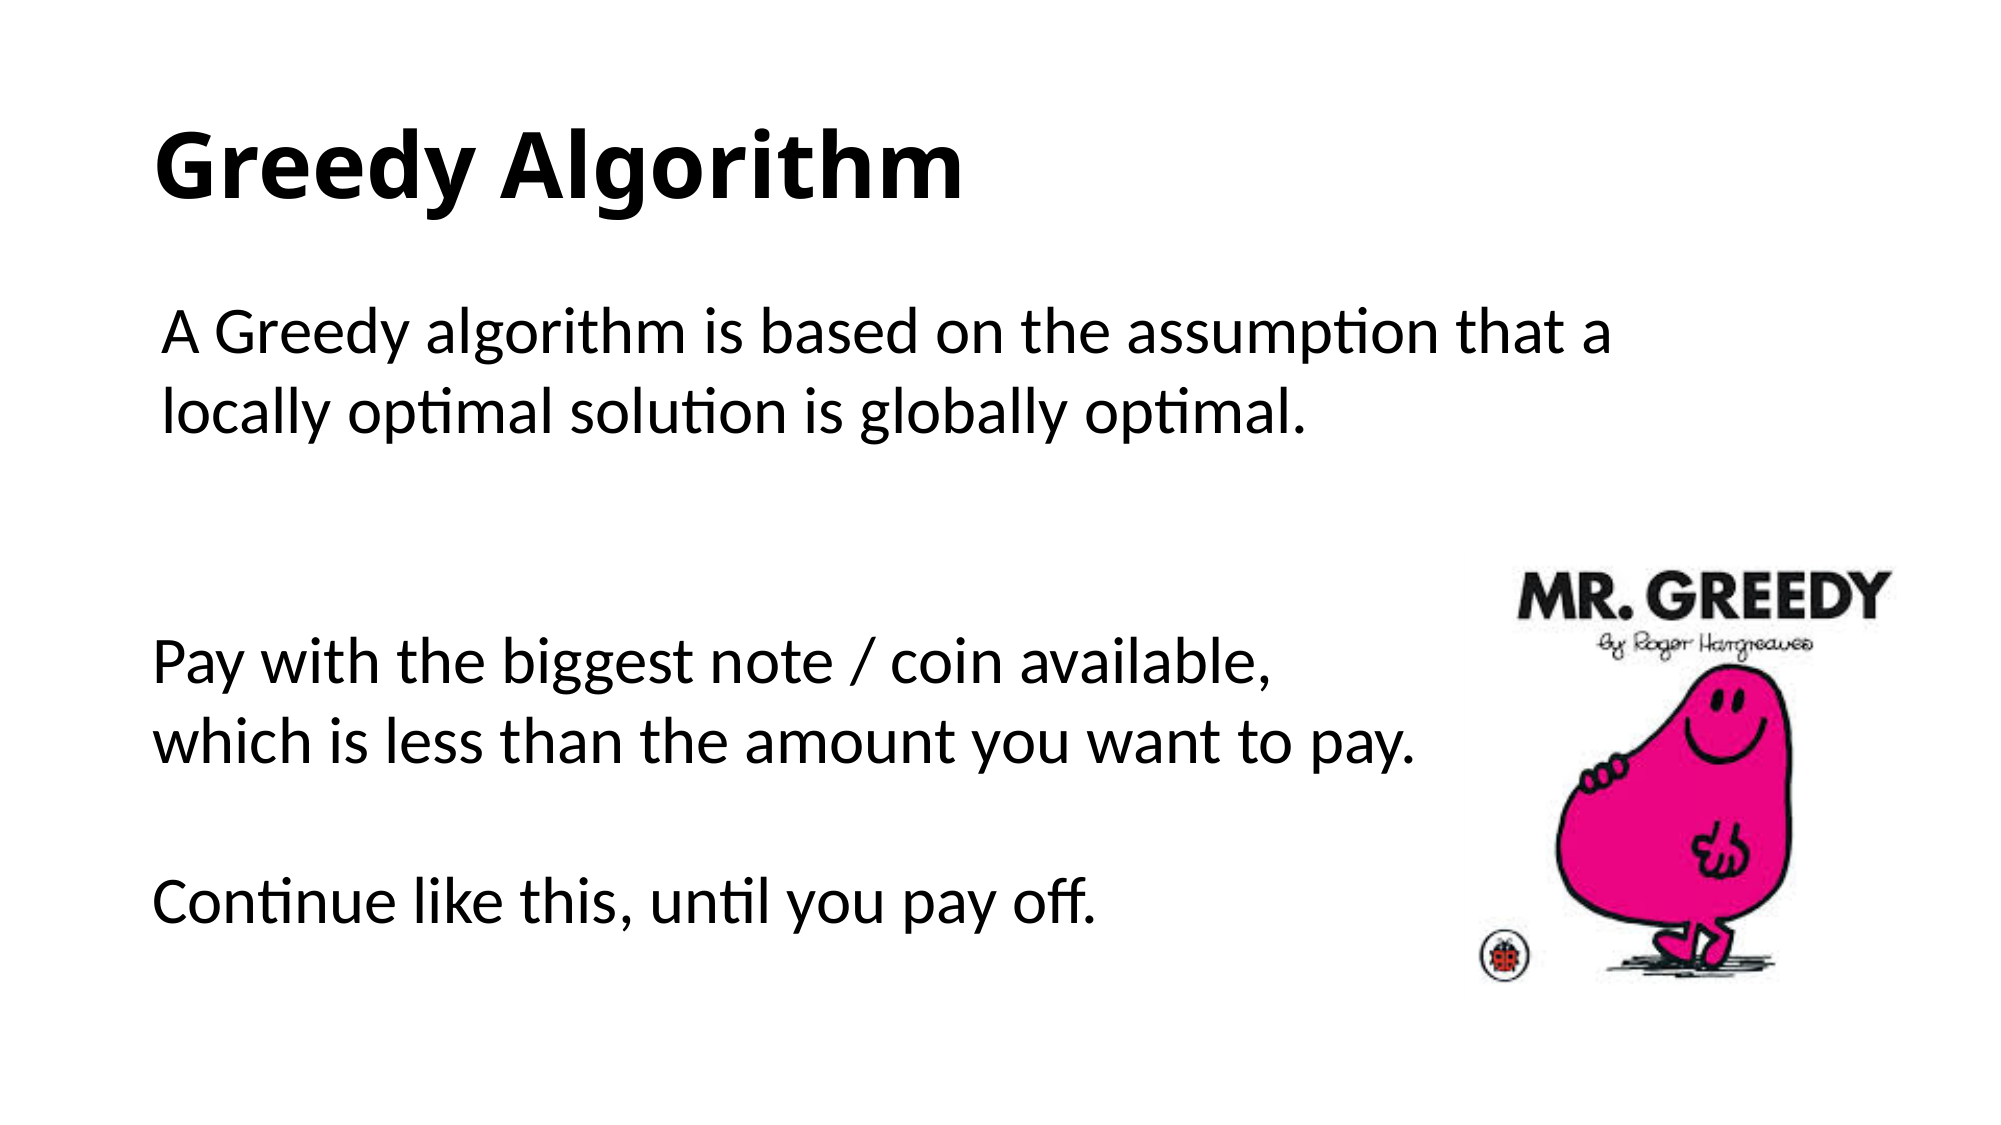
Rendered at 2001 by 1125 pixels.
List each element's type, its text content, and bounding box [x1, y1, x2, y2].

picture [1463, 550, 1951, 999]
text_box Pay with the biggest note / coin available, which is less than the amount you want to pay. Continue like this, until you pay off. [137, 609, 1463, 995]
title Greedy Algorithm [137, 59, 1863, 278]
text_box A Greedy algorithm is based on the assumption that a locally optimal solution is globally optimal. [146, 279, 1645, 455]
